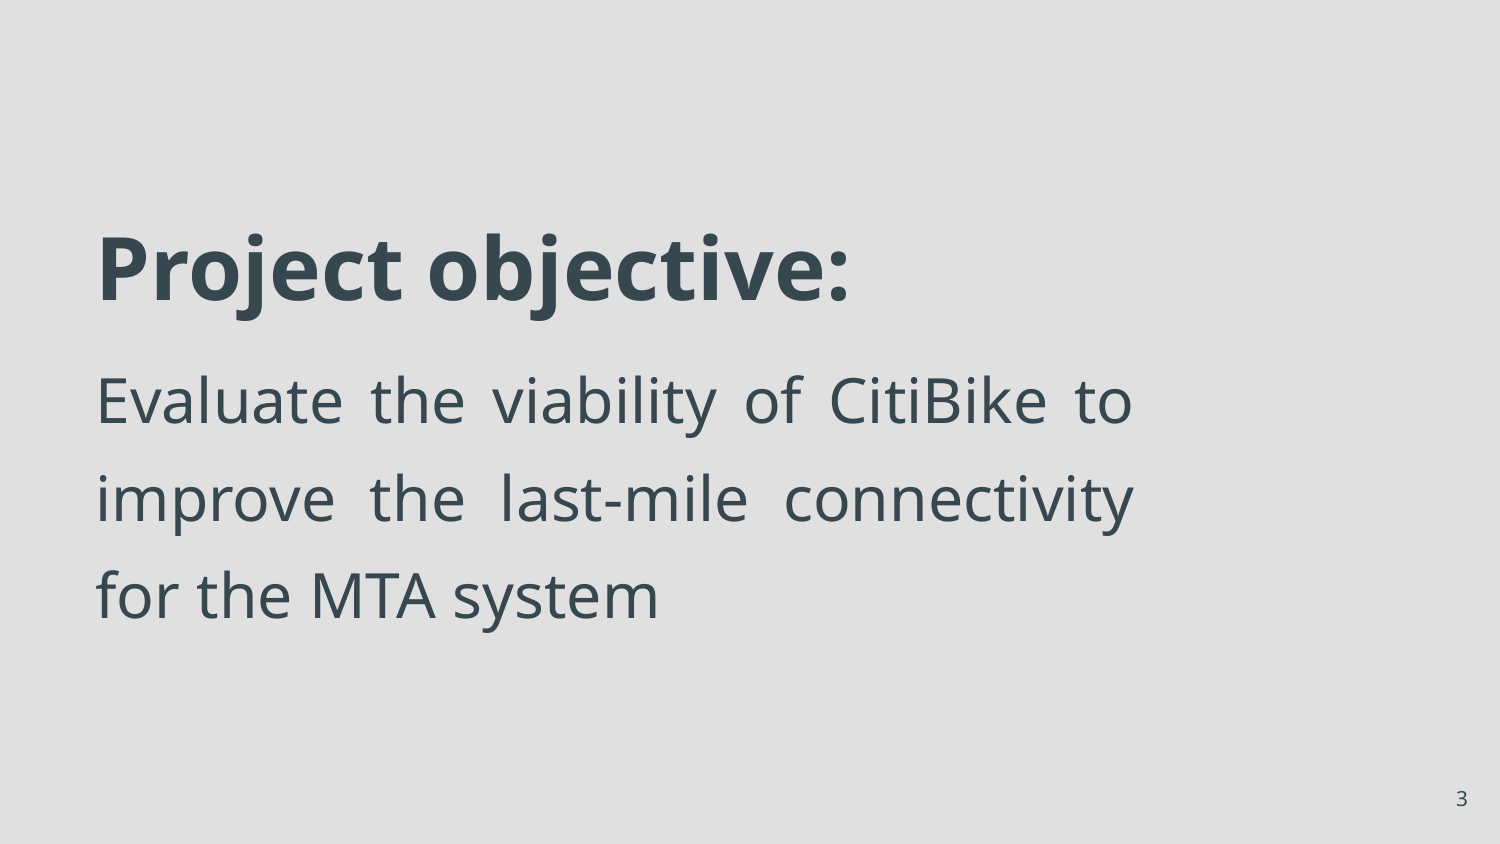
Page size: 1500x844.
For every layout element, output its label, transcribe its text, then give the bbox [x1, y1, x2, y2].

title Project objective: Evaluate the viability of CitiBike to improve the last-mile connectivity for the MTA system [80, 86, 1152, 758]
slide_number ‹#› [1392, 767, 1483, 833]
